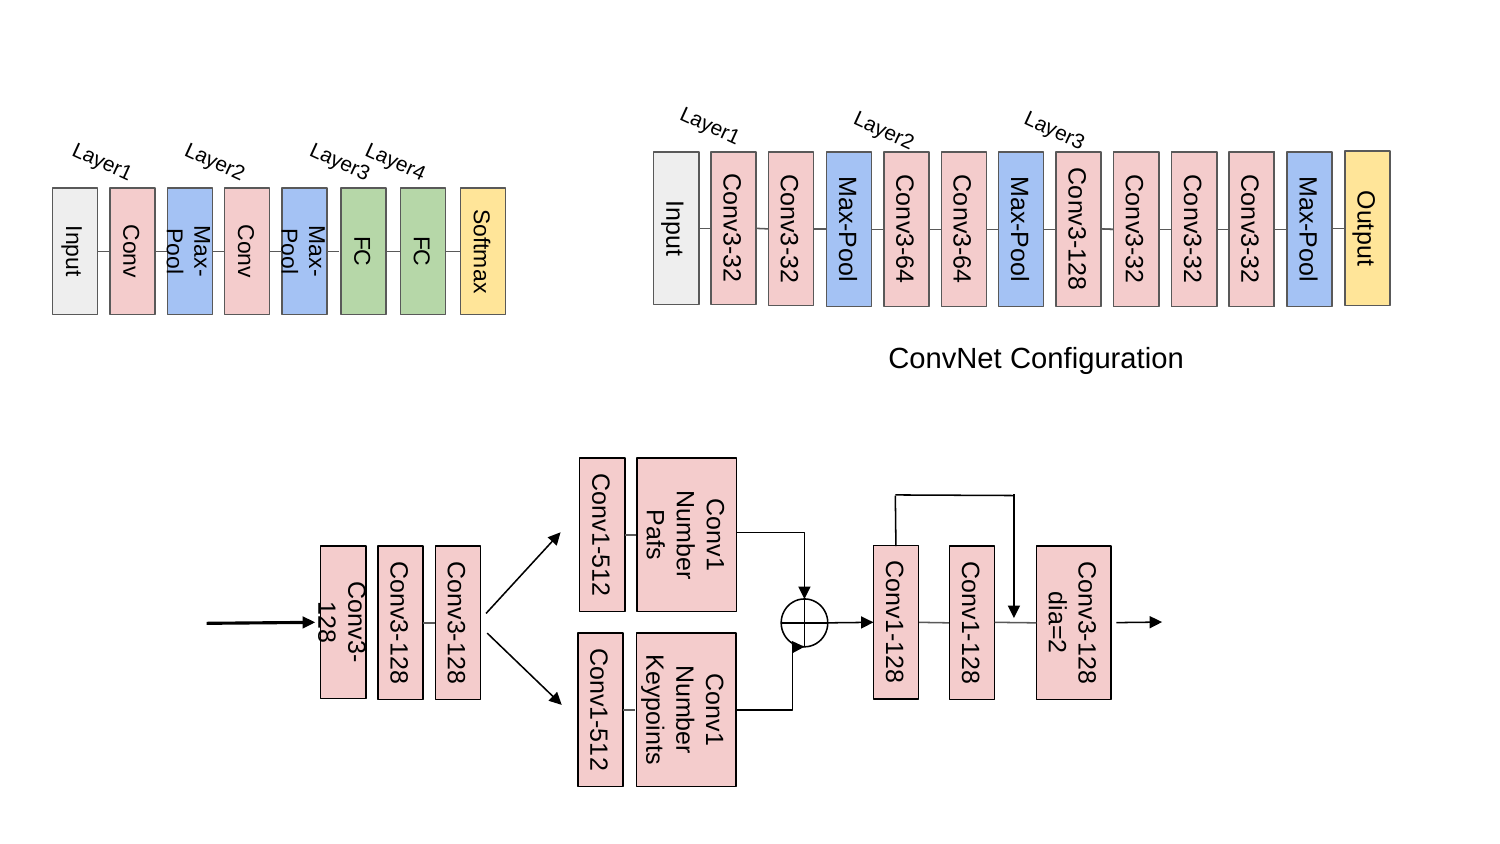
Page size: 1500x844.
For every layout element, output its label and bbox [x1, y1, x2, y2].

text_box [642, 77, 1391, 307]
text_box [485, 532, 561, 614]
text_box [577, 458, 1111, 787]
text_box [873, 324, 1282, 380]
text_box [486, 632, 562, 706]
text_box [378, 546, 481, 700]
text_box [320, 546, 366, 699]
text_box [35, 113, 506, 315]
